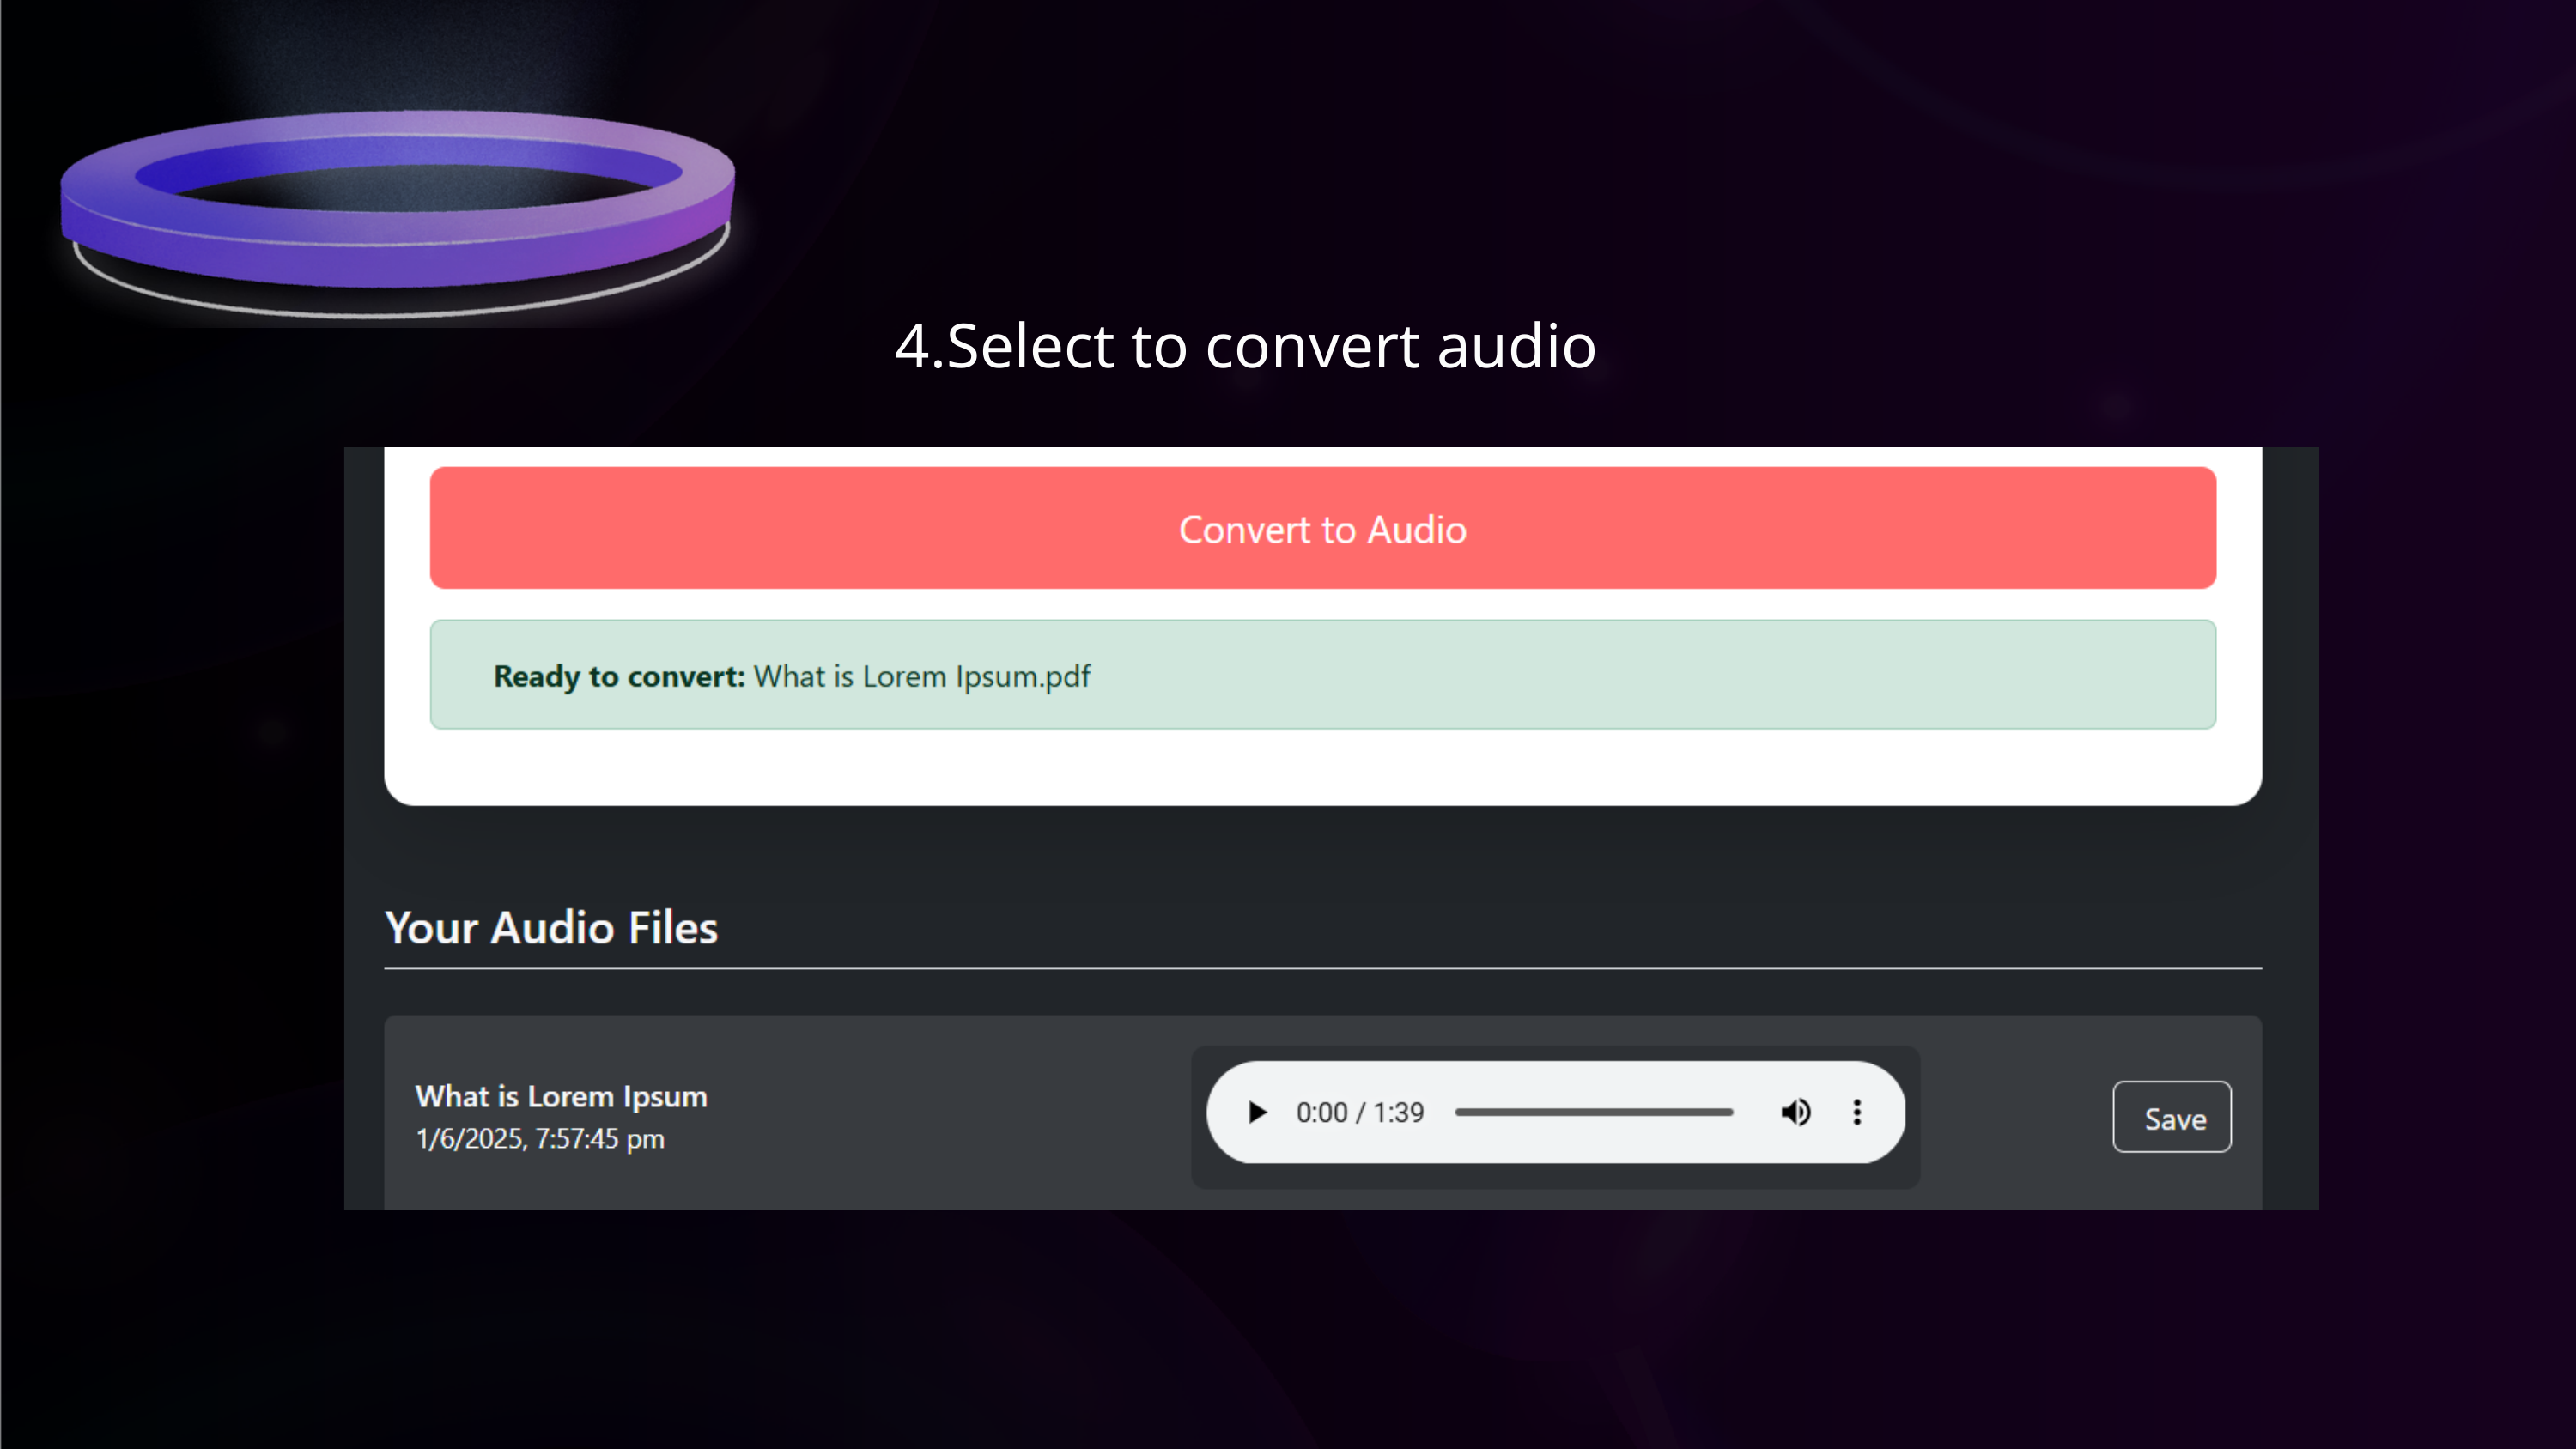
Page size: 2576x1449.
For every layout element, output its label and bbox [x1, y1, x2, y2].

text_box [0, 0, 2576, 1449]
text_box [343, 446, 2320, 1210]
text_box [0, 0, 883, 328]
